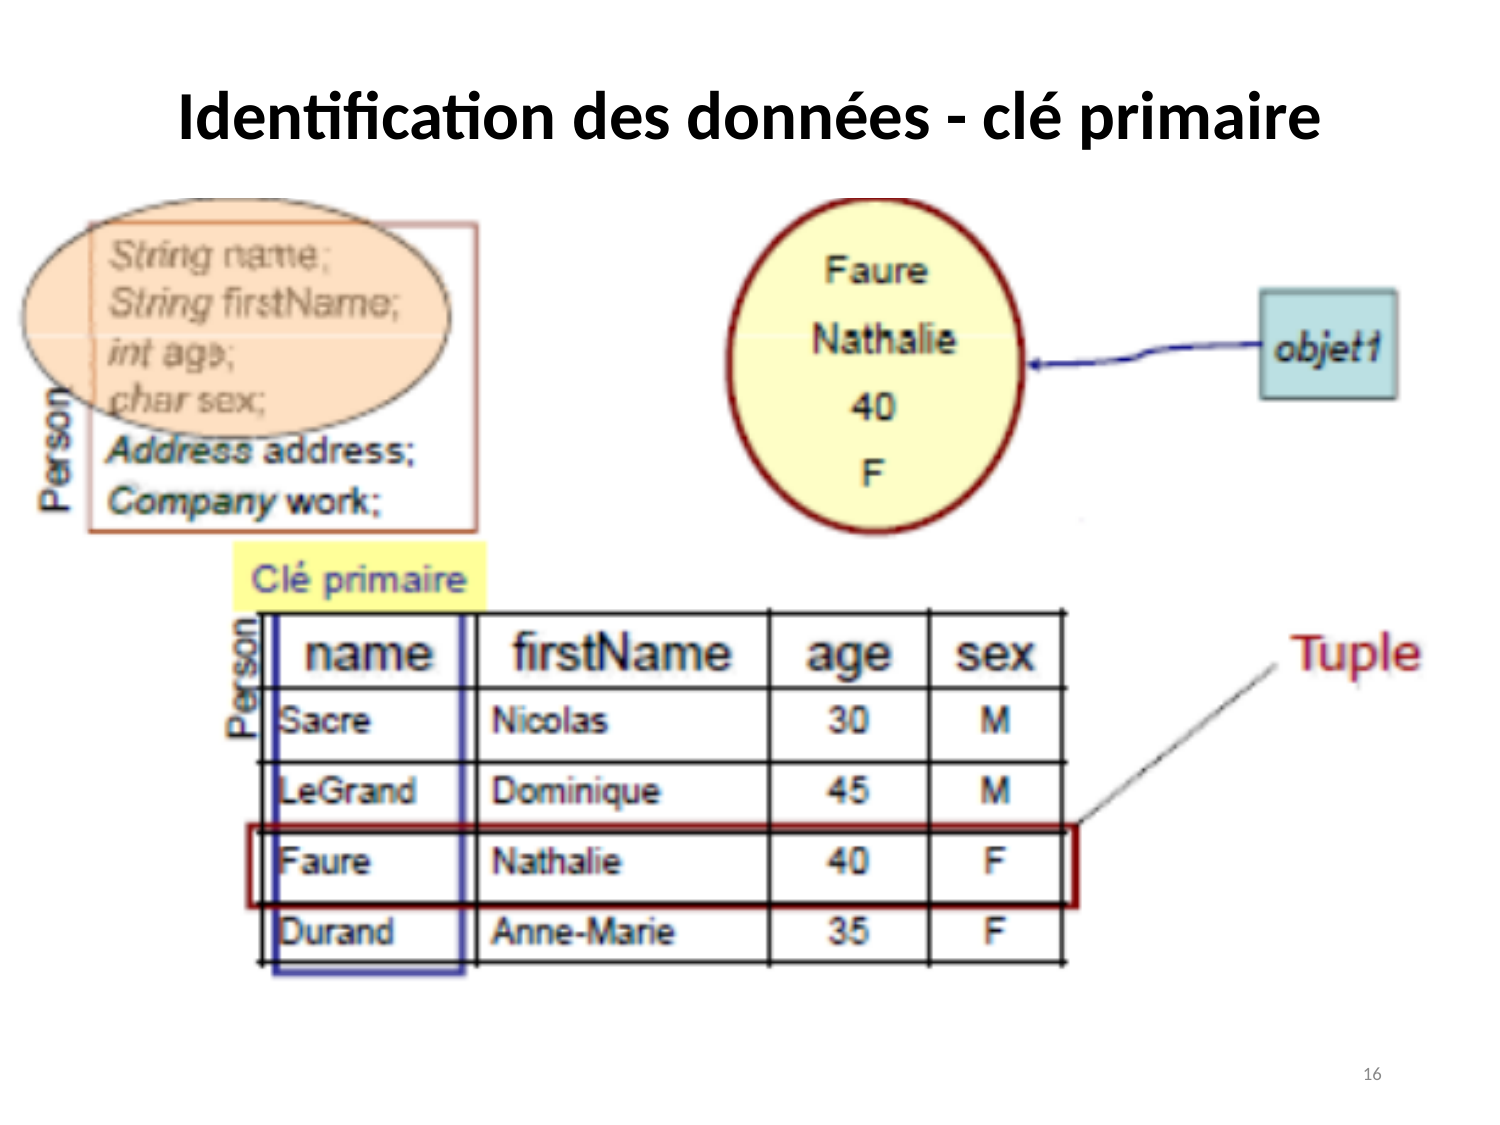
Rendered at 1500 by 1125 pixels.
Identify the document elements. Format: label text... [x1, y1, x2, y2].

title Identification des données - clé primaire [103, 59, 1397, 175]
text_box 16 [1059, 1042, 1397, 1103]
picture [8, 198, 1492, 1018]
